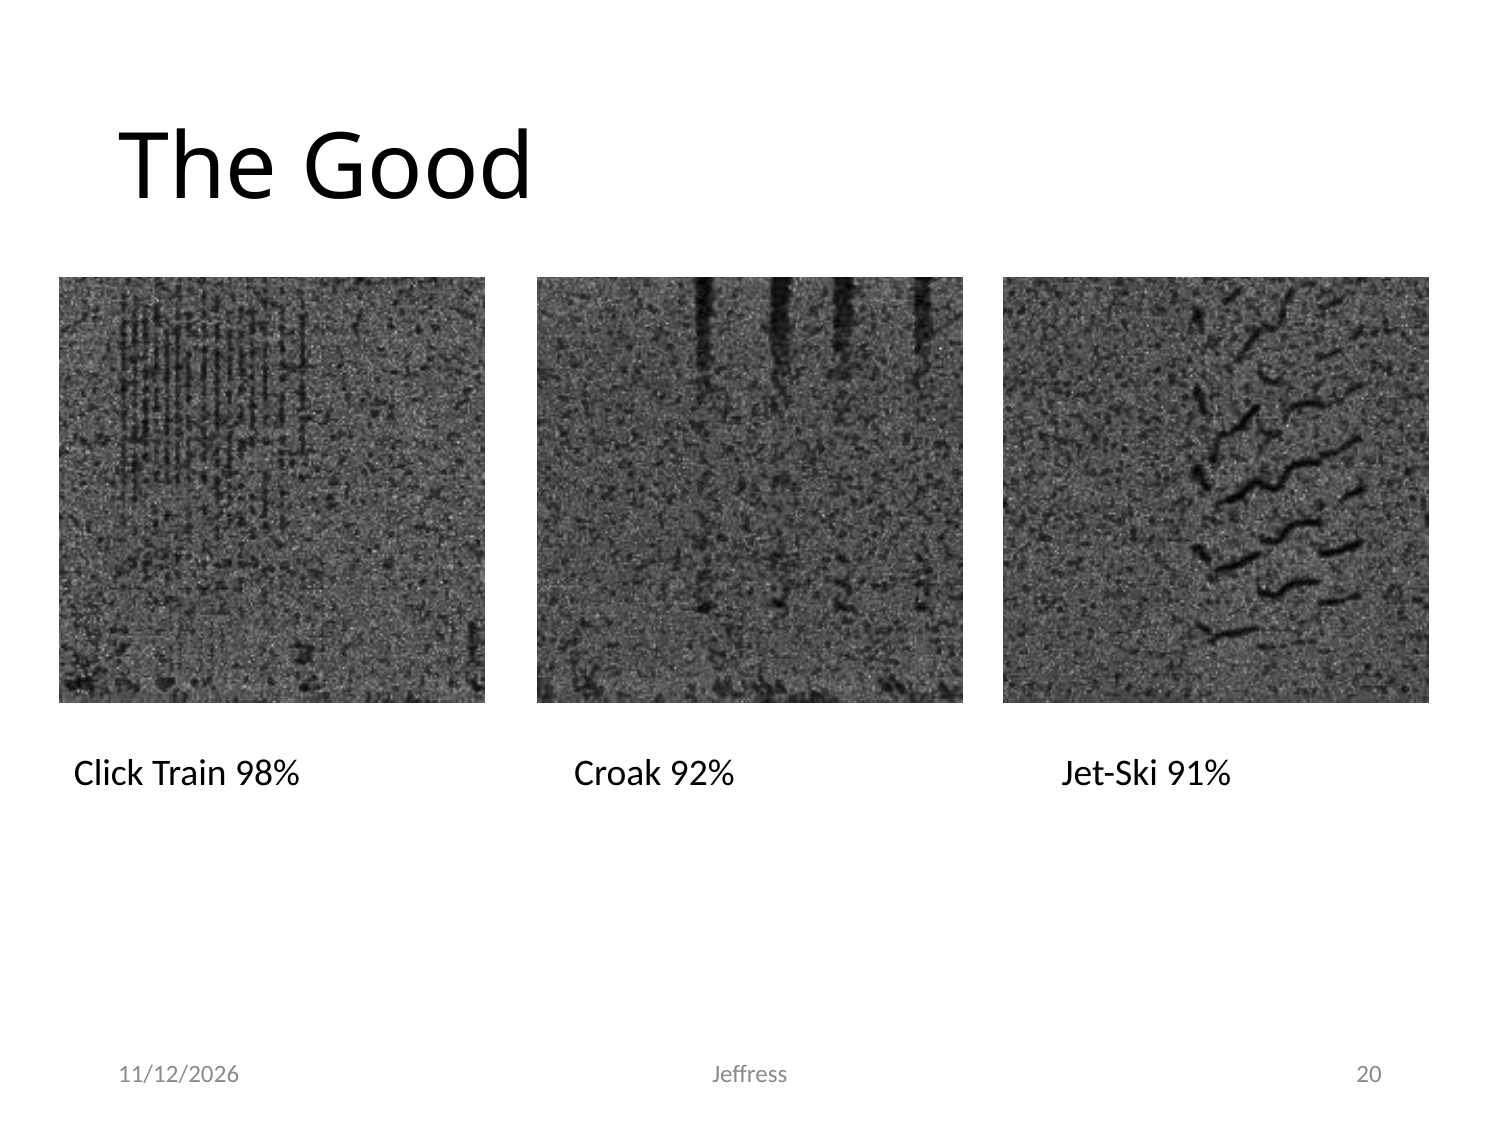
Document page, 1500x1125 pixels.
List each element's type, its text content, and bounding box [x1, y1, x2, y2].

title The Good [103, 59, 1397, 278]
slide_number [103, 1042, 441, 1103]
text_box Croak 92% [559, 740, 941, 801]
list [59, 277, 485, 703]
text_box Jet-Ski 91% [1046, 740, 1429, 801]
picture [537, 277, 963, 703]
footer Jeffress [496, 1042, 1004, 1103]
text_box Click Train 98% [59, 740, 441, 801]
slide_number 20 [1059, 1042, 1397, 1103]
picture [1003, 277, 1429, 703]
